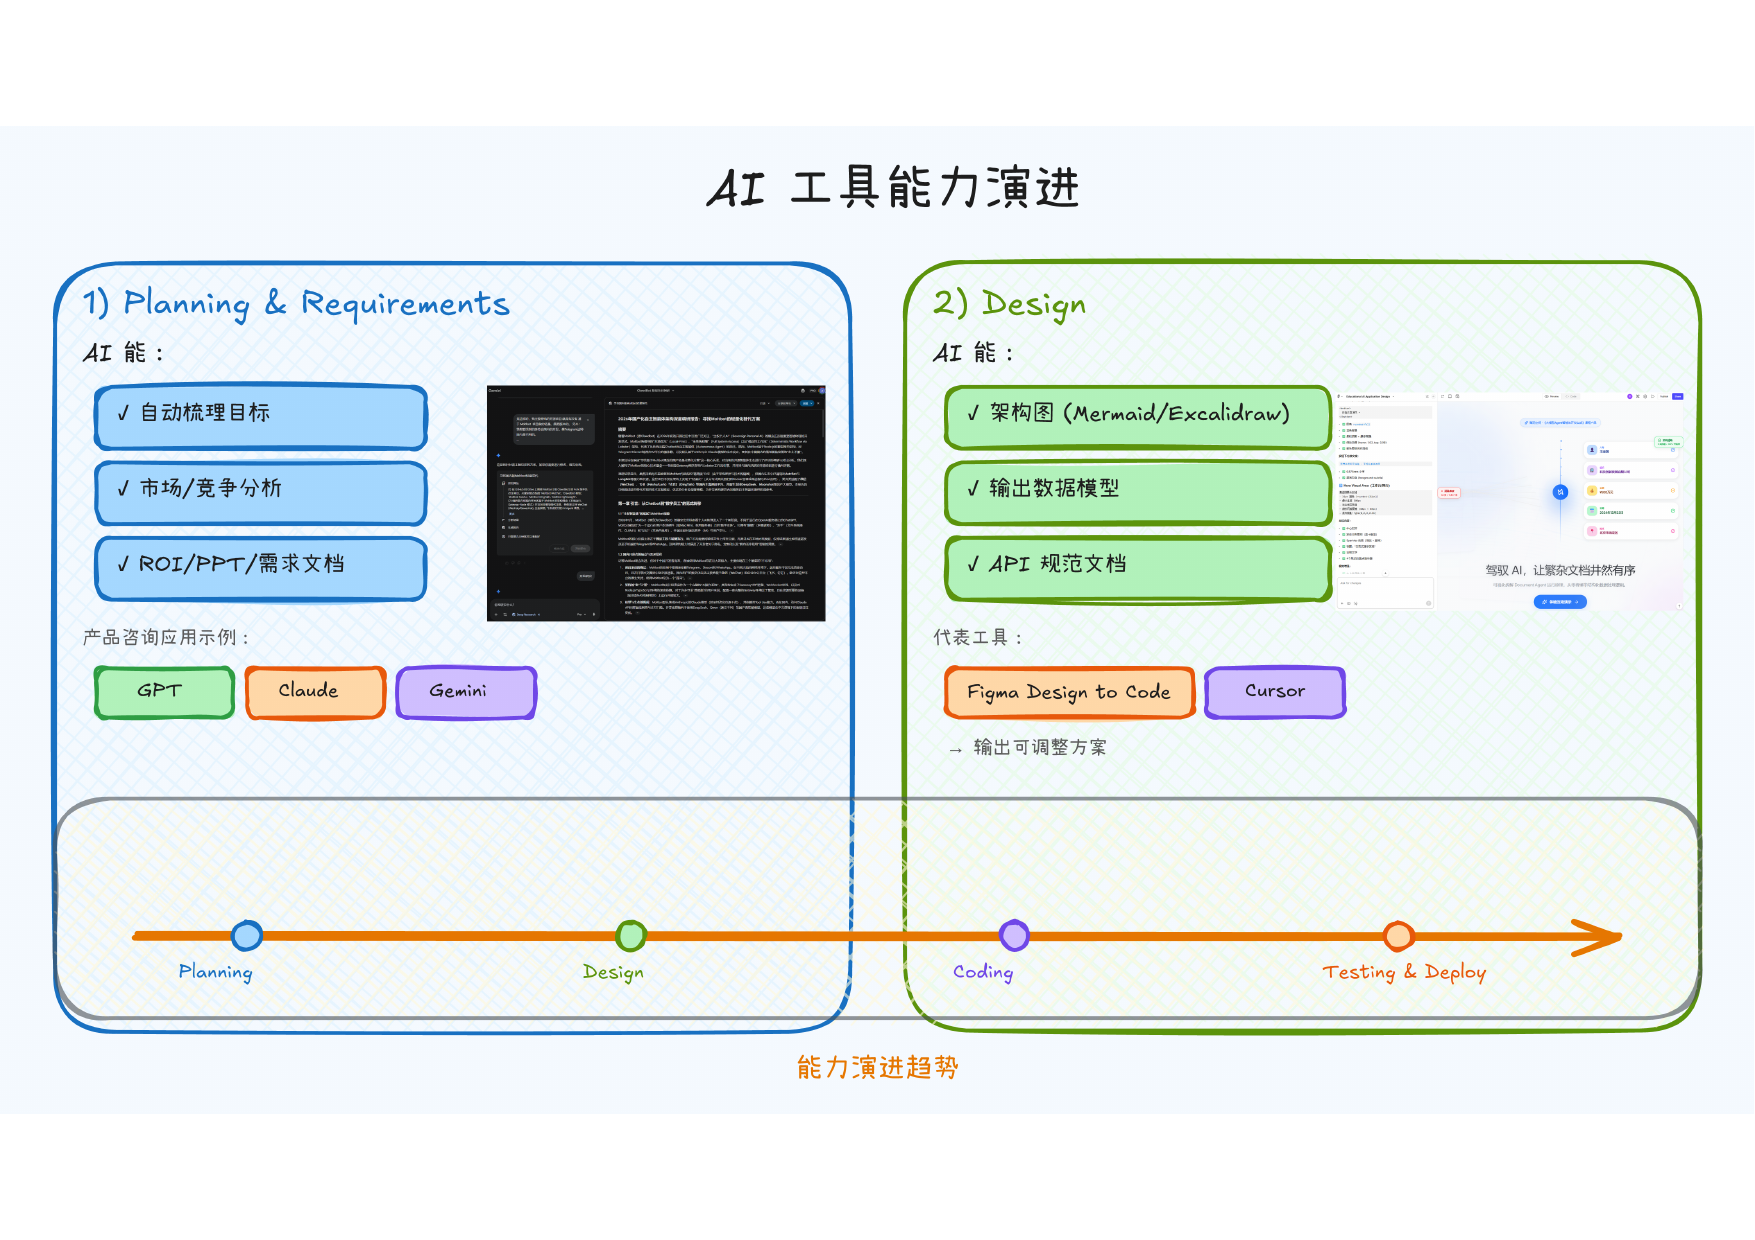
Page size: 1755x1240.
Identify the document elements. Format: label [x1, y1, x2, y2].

picture [0, 126, 1755, 1114]
